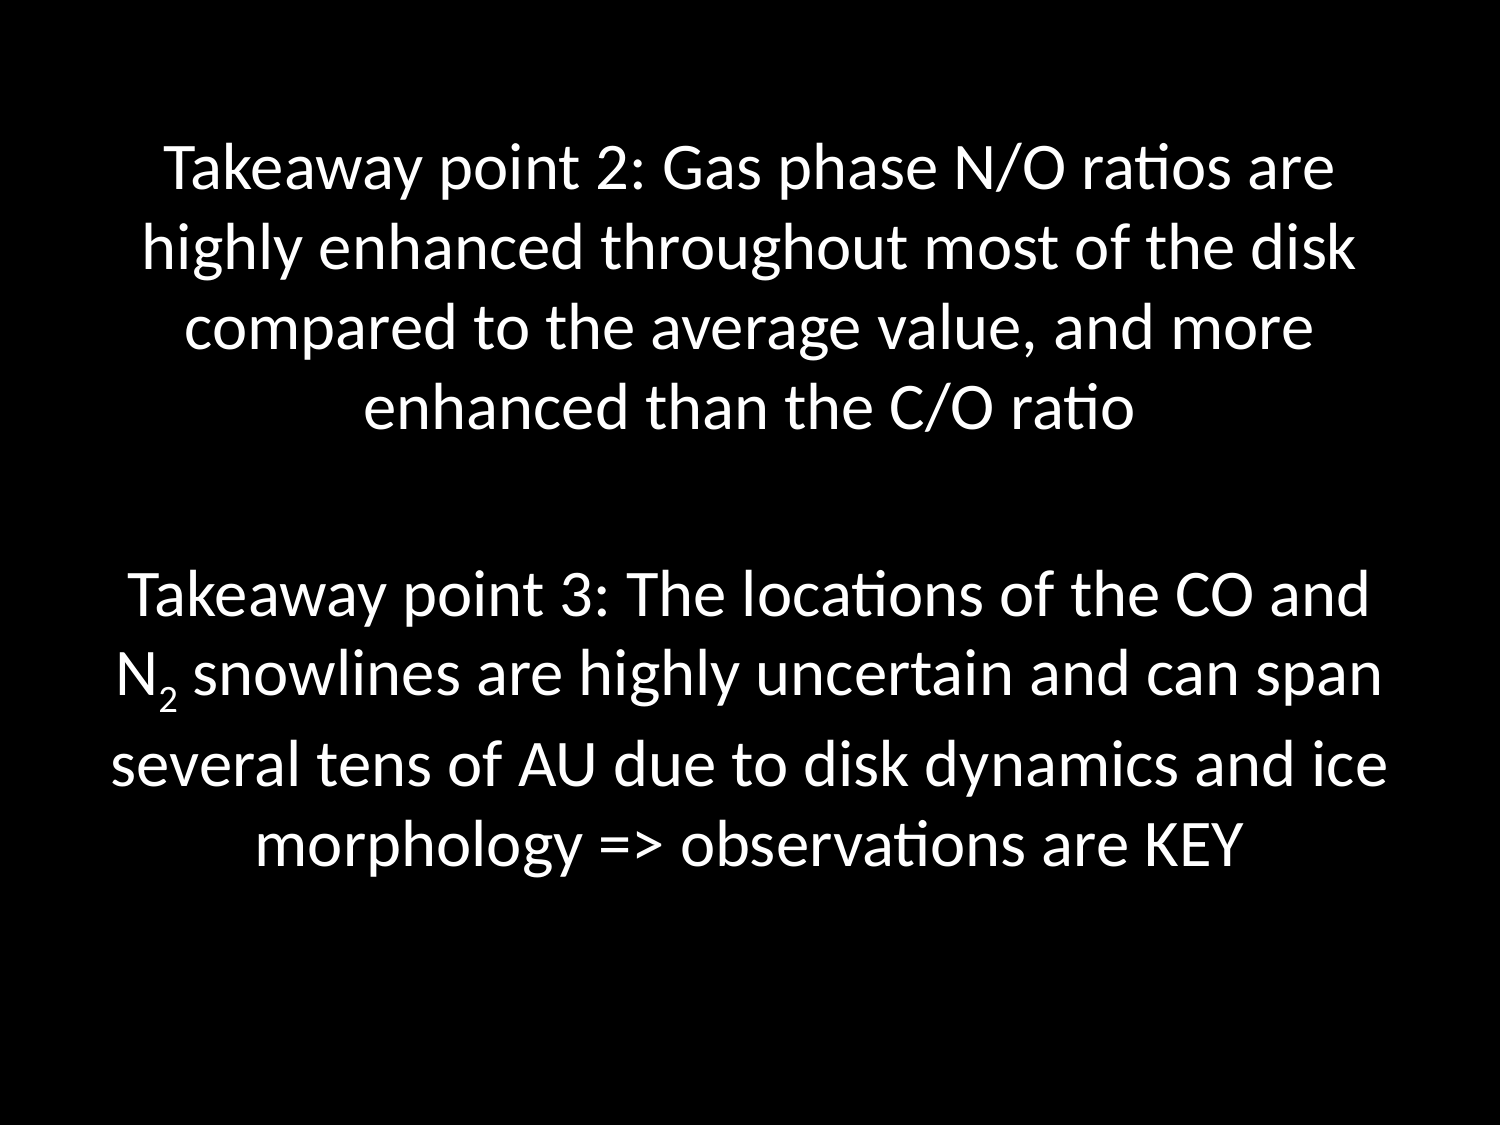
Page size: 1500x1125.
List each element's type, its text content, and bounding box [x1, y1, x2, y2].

list Takeaway point 2: Gas phase N/O ratios are highly enhanced throughout most of the disk compared to the average value, and more enhanced than the C/O ratio Takeaway point 3: The locations of the CO and N2 snowlines are highly uncertain and can span several tens of AU due to disk dynamics and ice morphology => observations are KEY [75, 115, 1425, 1005]
